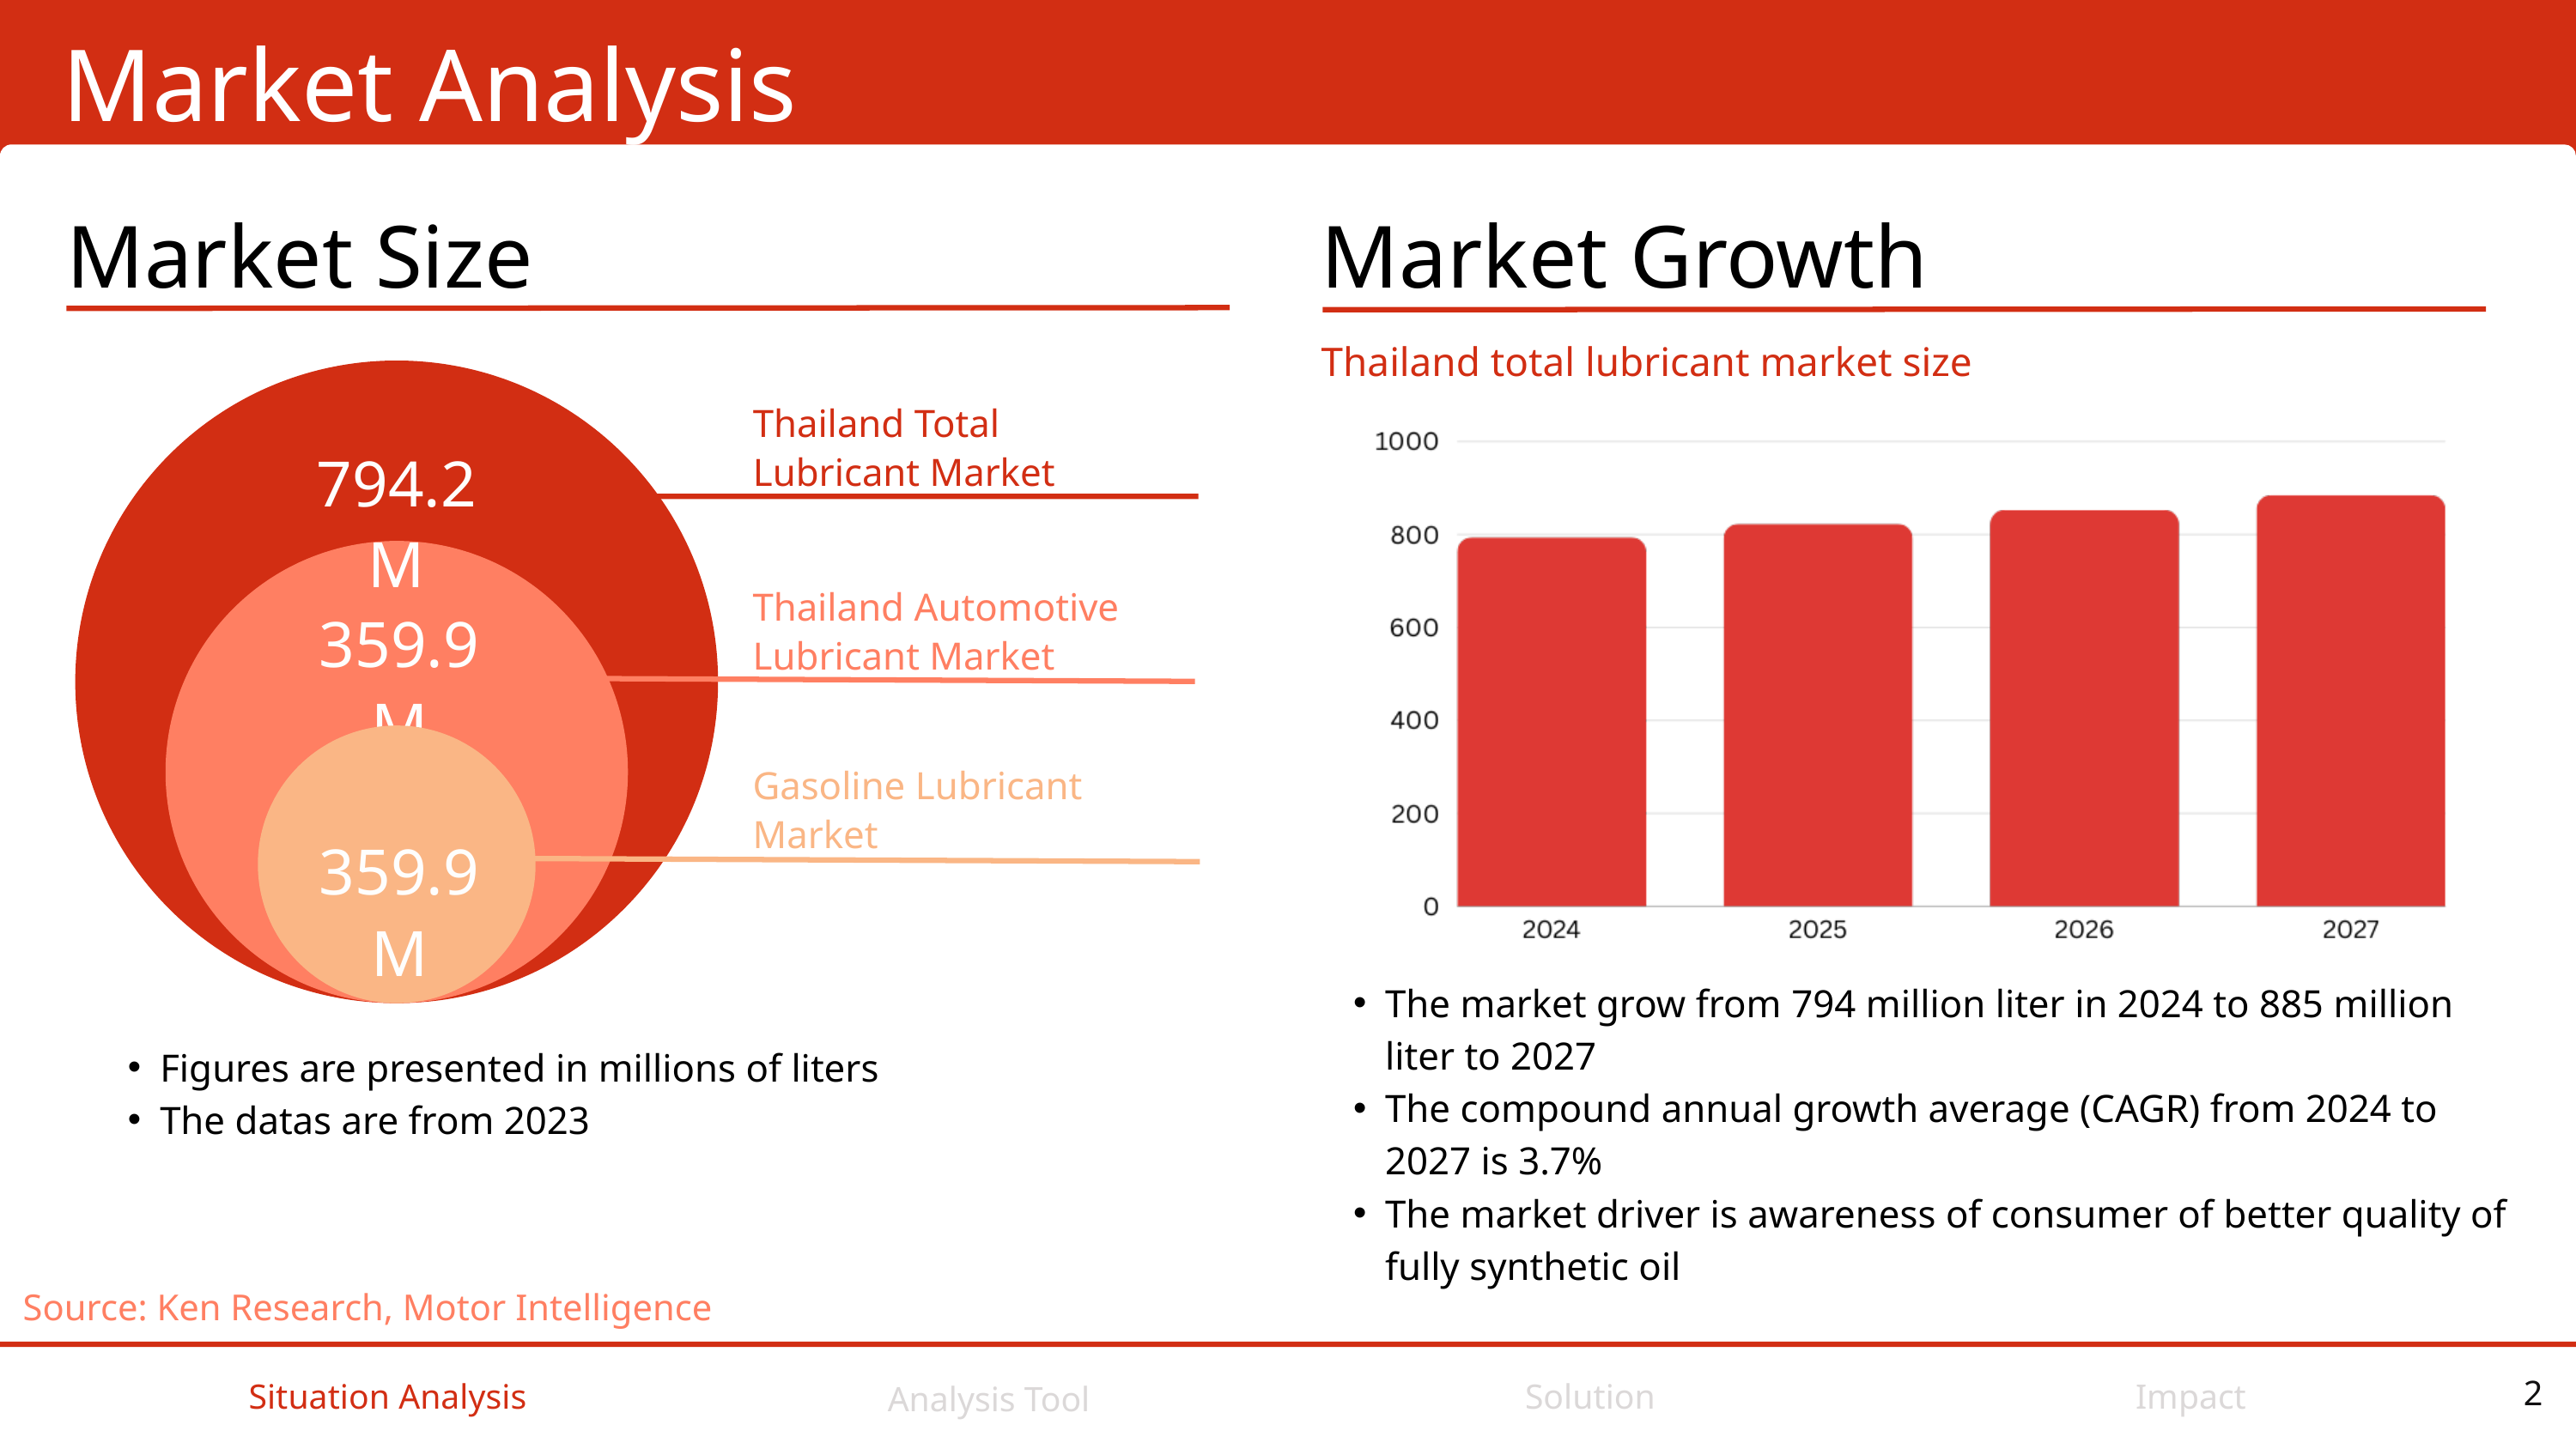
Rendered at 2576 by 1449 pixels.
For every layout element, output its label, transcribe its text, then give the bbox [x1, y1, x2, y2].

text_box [75, 360, 719, 1003]
picture [1269, 325, 2553, 1046]
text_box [0, 144, 2576, 1449]
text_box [165, 540, 629, 1003]
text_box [258, 724, 536, 1003]
text_box Market Analysis [62, 2, 2432, 141]
